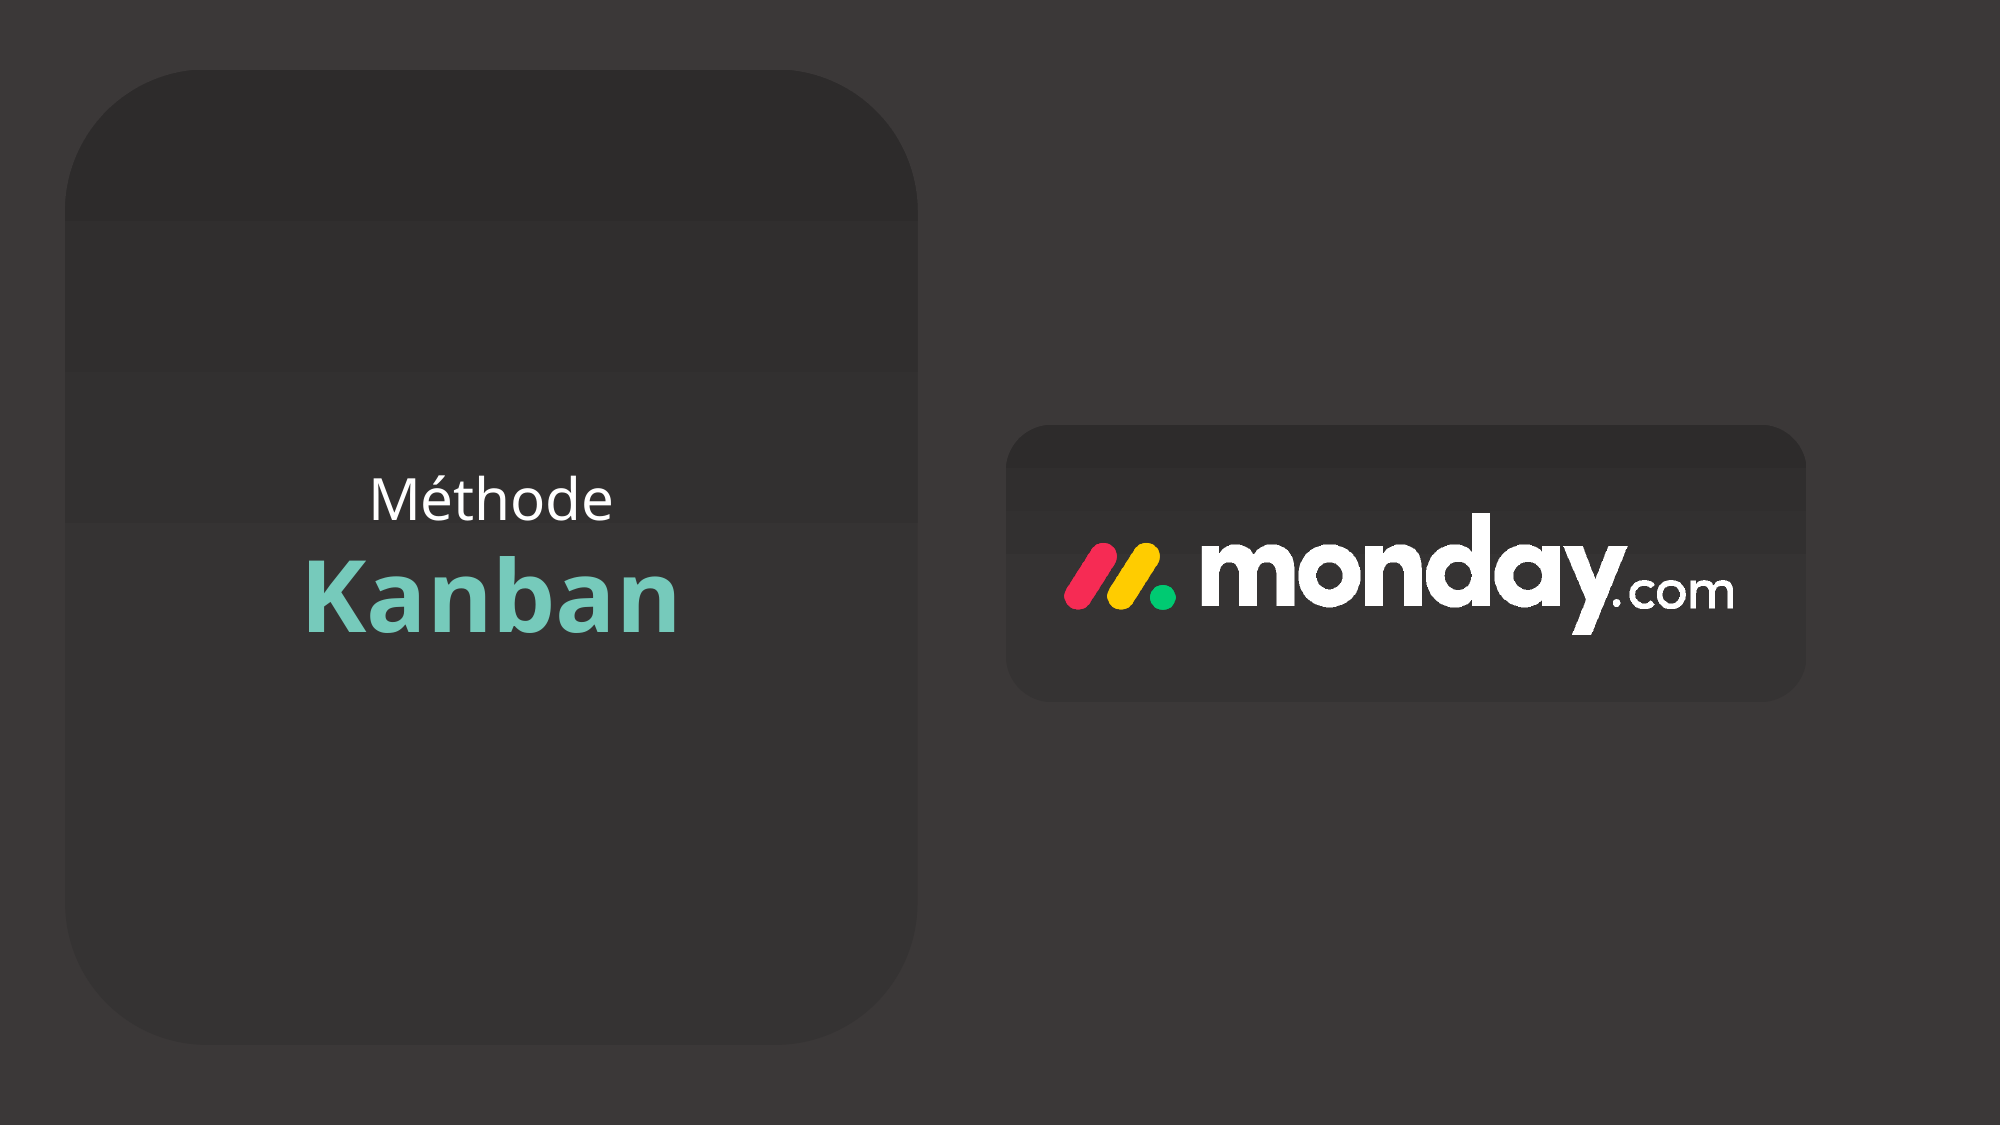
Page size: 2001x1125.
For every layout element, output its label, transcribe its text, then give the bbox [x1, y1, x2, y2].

text_box [1004, 423, 1808, 704]
text_box Méthode Kanban [64, 68, 919, 1046]
picture [1064, 513, 1733, 636]
